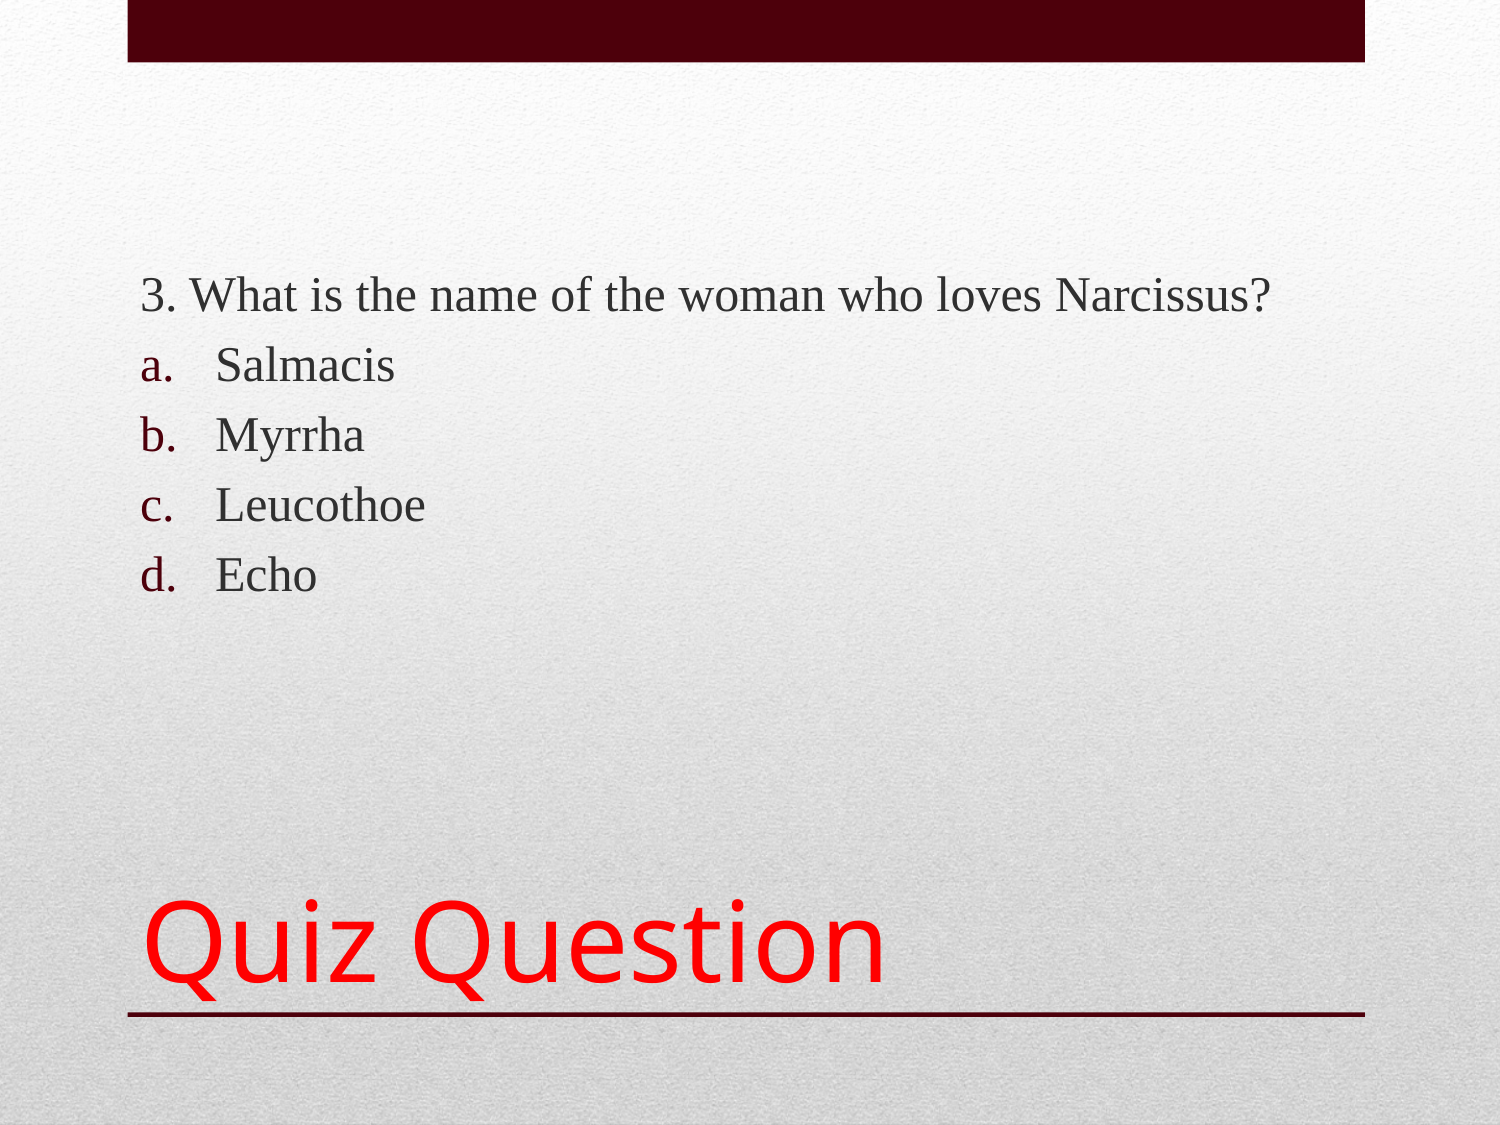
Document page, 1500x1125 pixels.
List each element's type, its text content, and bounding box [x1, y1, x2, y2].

title Quiz Question [125, 750, 1238, 1013]
list 3. What is the name of the woman who loves Narcissus? Salmacis Myrrha Leucothoe Echo [125, 112, 1363, 750]
